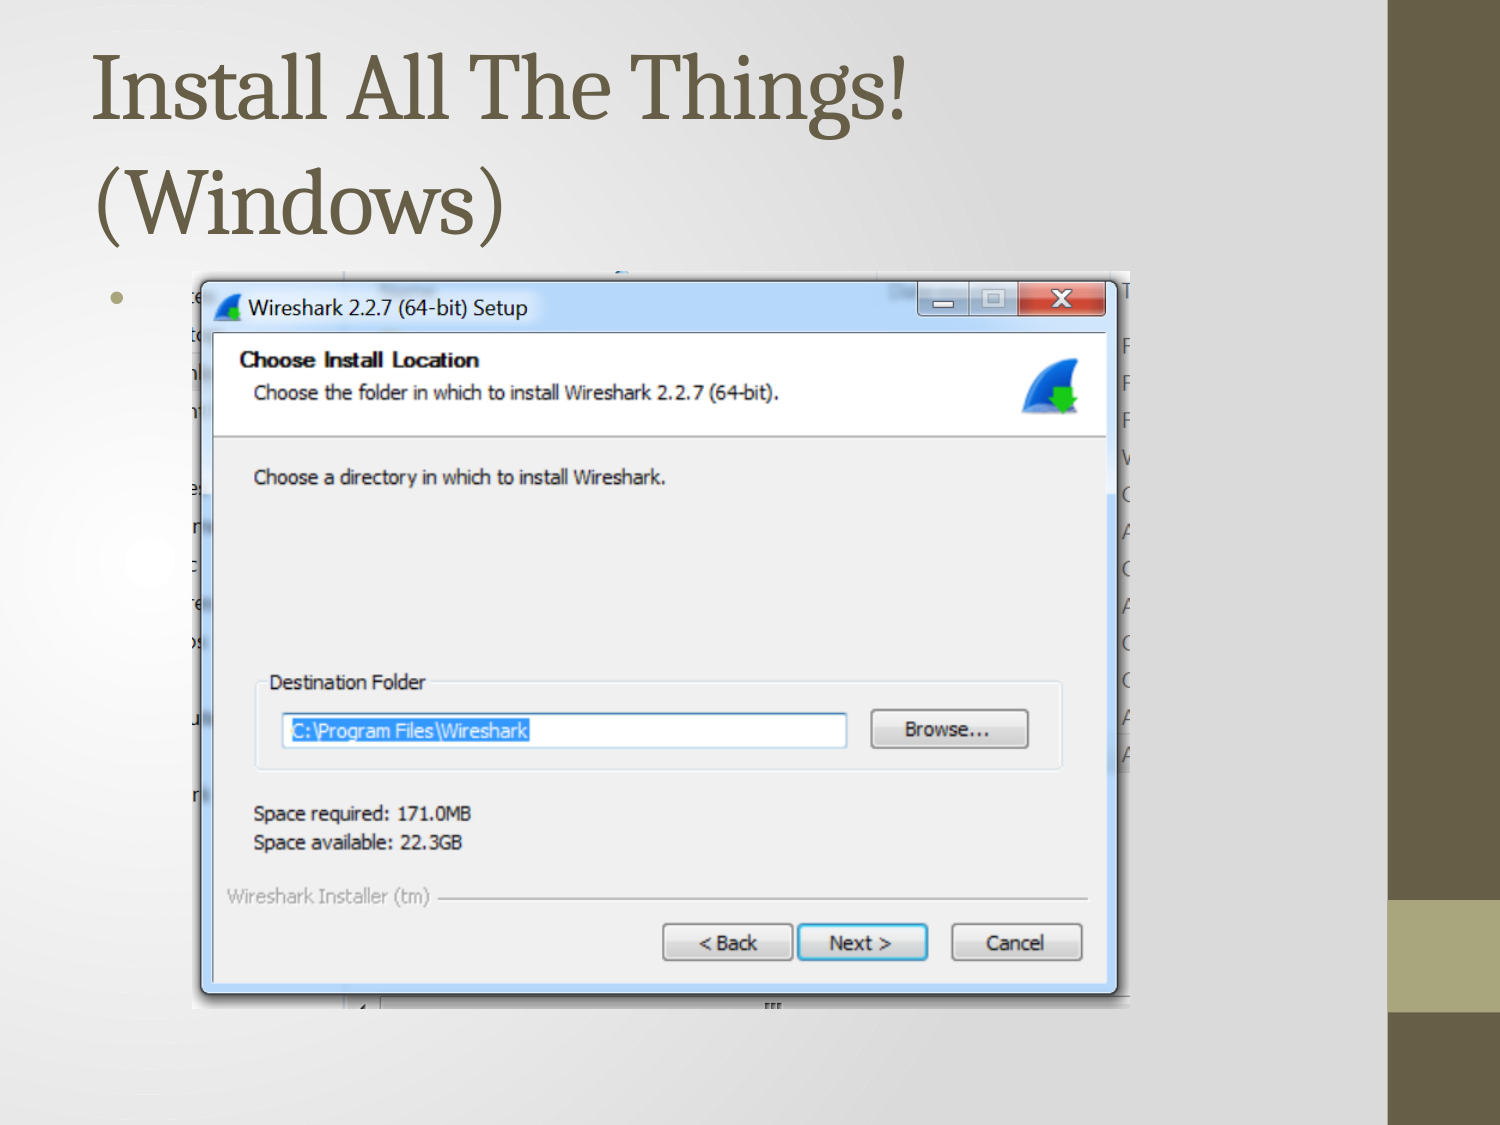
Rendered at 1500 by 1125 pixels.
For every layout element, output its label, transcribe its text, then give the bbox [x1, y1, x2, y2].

list [75, 262, 1325, 1050]
title Install All The Things! (Windows) [75, 45, 1325, 233]
picture [191, 271, 1131, 1009]
